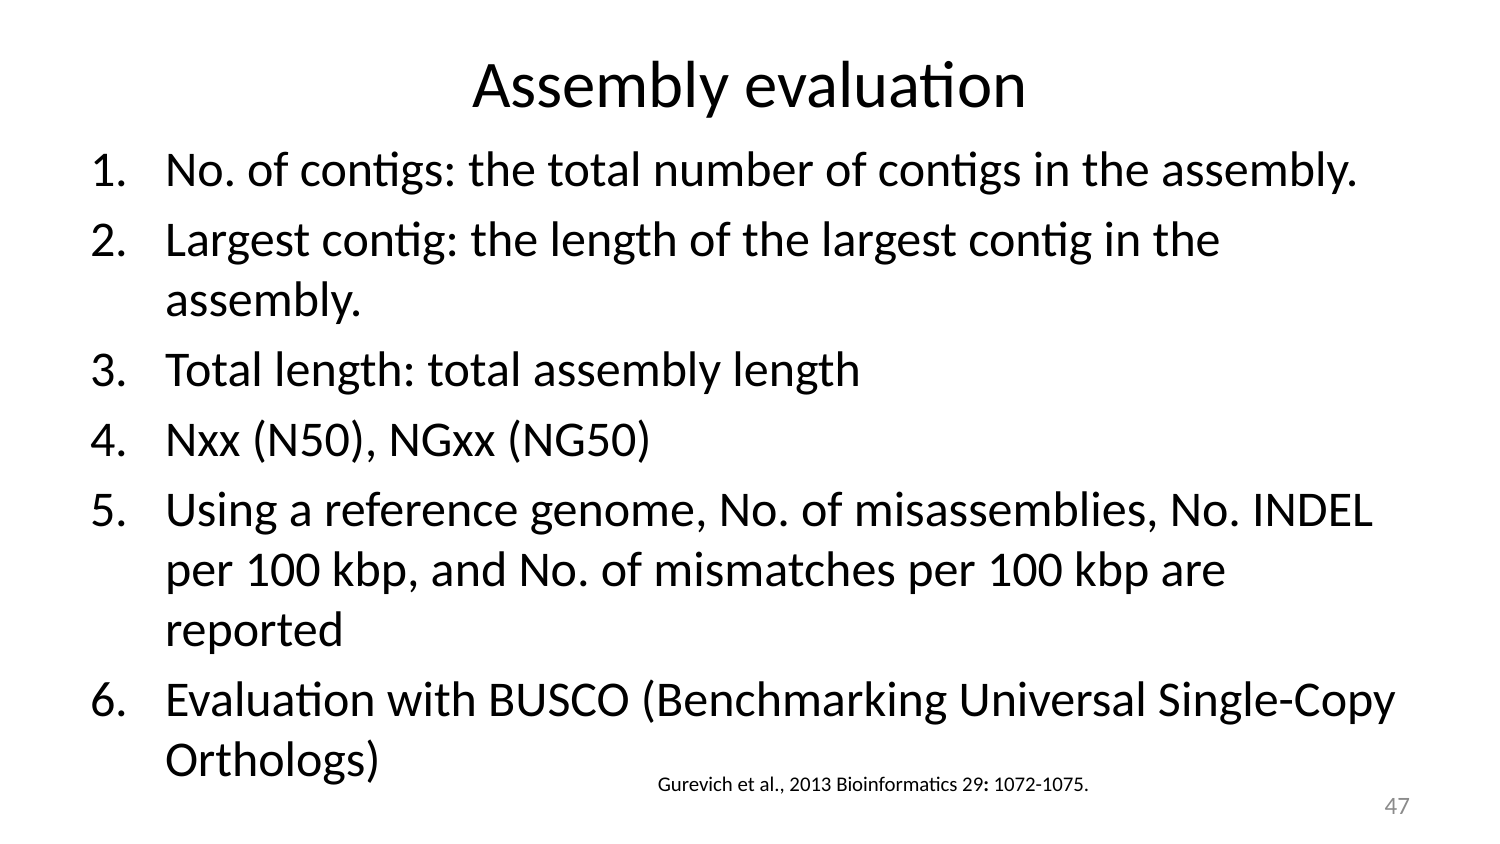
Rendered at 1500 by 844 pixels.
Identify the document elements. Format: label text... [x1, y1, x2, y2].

text_box Gurevich et al., 2013 Bioinformatics 29: 1072-1075. [643, 762, 1105, 803]
title Assembly evaluation [75, 33, 1425, 128]
slide_number 47 [1074, 782, 1425, 827]
list No. of contigs: the total number of contigs in the assembly. Largest contig: the length of the largest contig in the assembly. Total length: total assembly length Nxx (N50), NGxx (NG50) Using a reference genome, No. of misassemblies, No. INDEL per 100 kbp, and No. of mismatches per 100 kbp are reported Evaluation with BUSCO (Benchmarking Universal Single-Copy Orthologs) [75, 128, 1425, 810]
